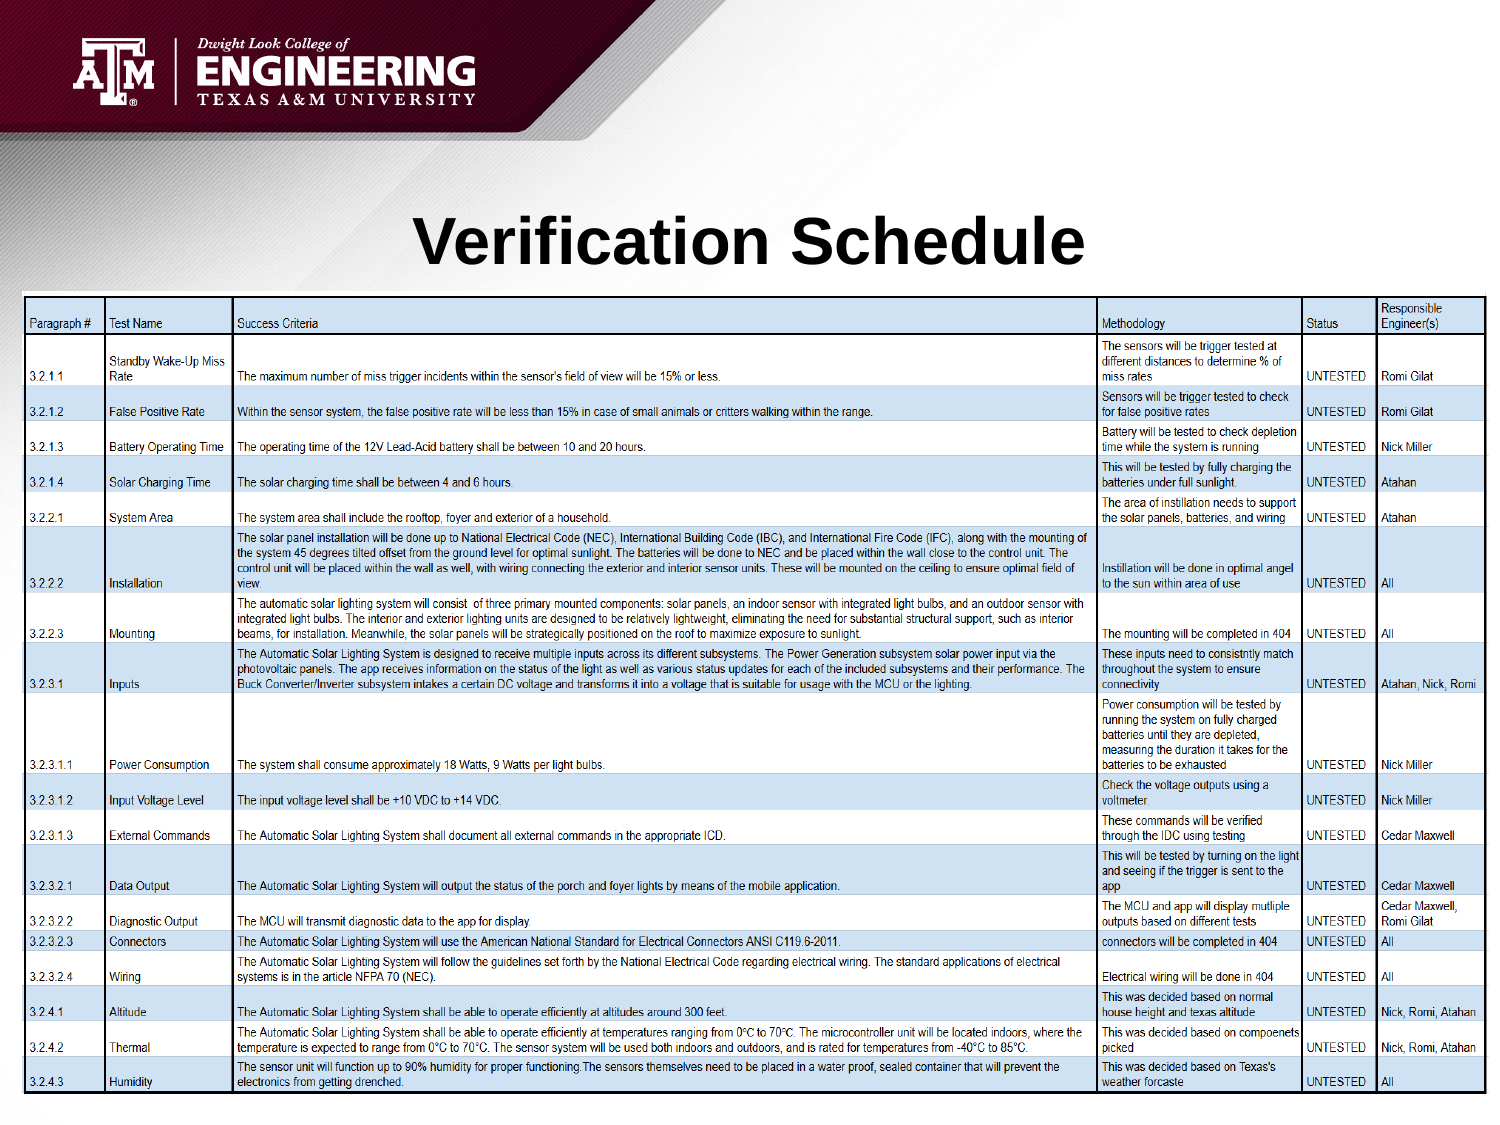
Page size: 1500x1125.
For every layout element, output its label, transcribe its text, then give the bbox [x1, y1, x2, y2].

title Verification Schedule [75, 172, 1425, 289]
picture [0, 0, 1500, 1125]
